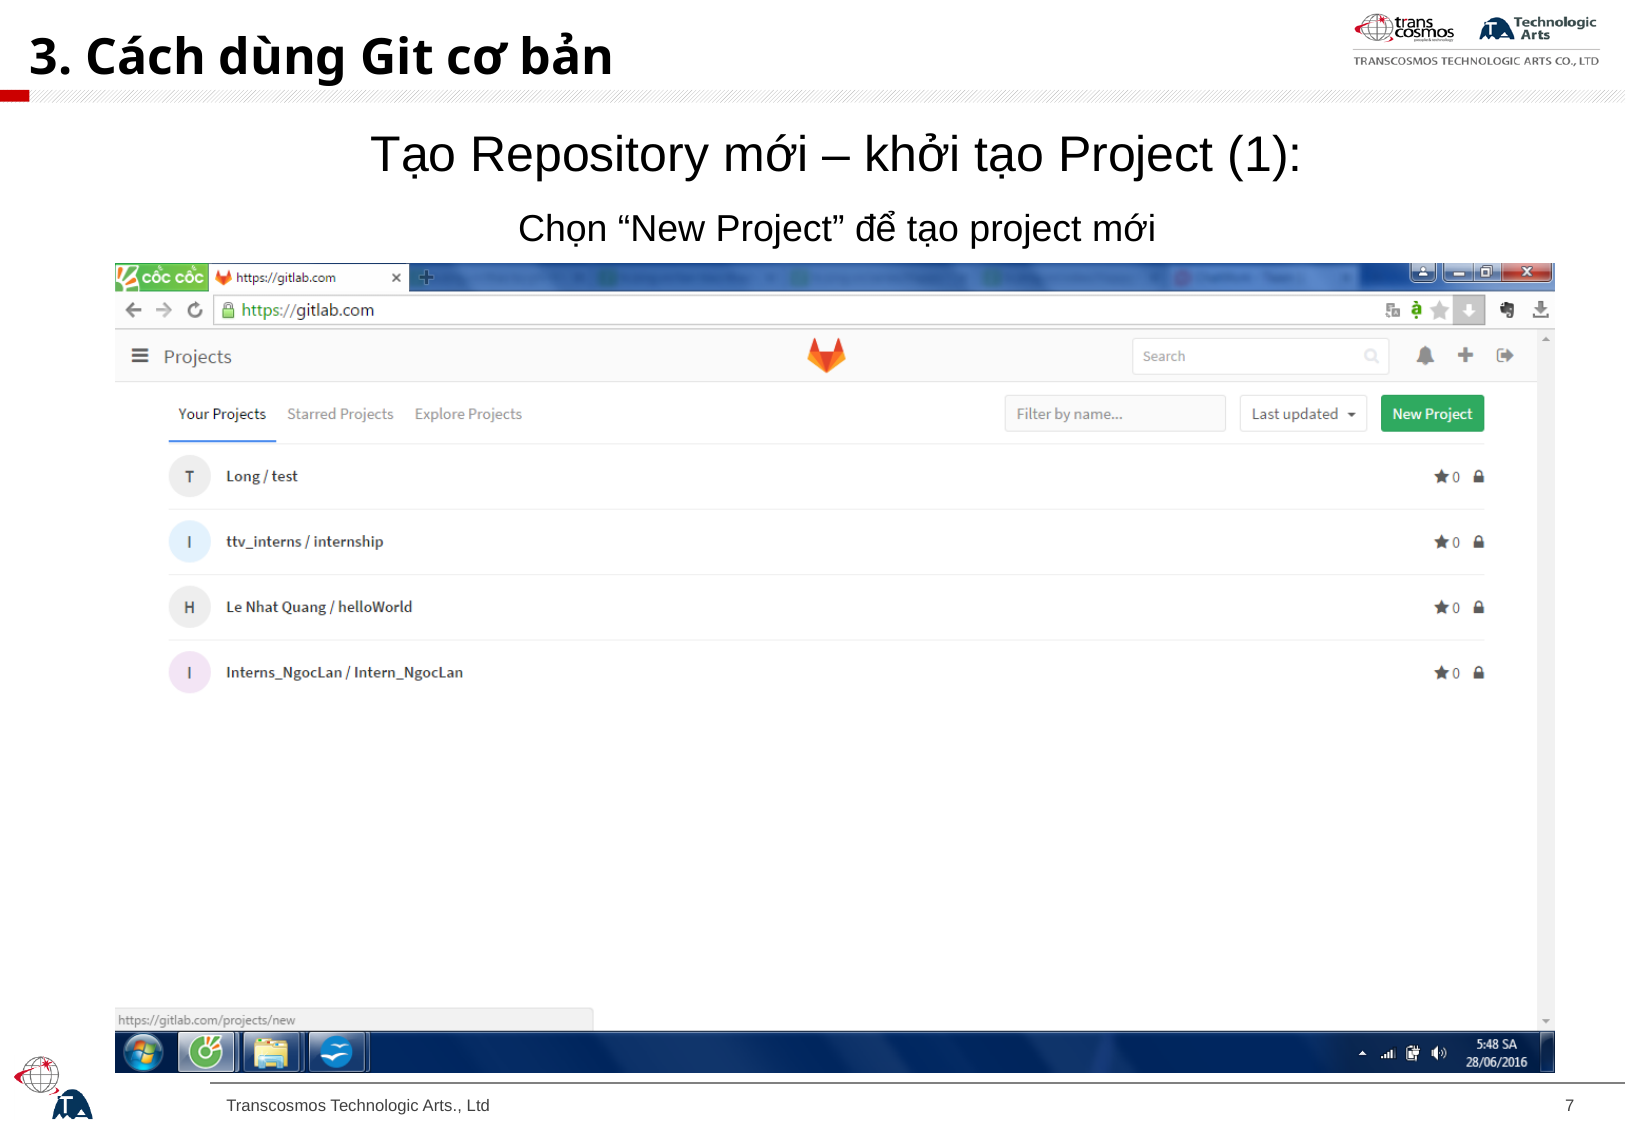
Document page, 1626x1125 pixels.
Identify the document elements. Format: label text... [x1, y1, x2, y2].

picture [1351, 12, 1616, 79]
picture [115, 263, 1555, 1073]
title 3. Cách dùng Git cơ bản [19, 25, 670, 90]
text_box Chọn “New Project” để tạo project mới [19, 188, 1581, 264]
text_box Tạo Repository mới – khởi tạo Project (1): [19, 113, 1581, 188]
picture [14, 1055, 93, 1120]
